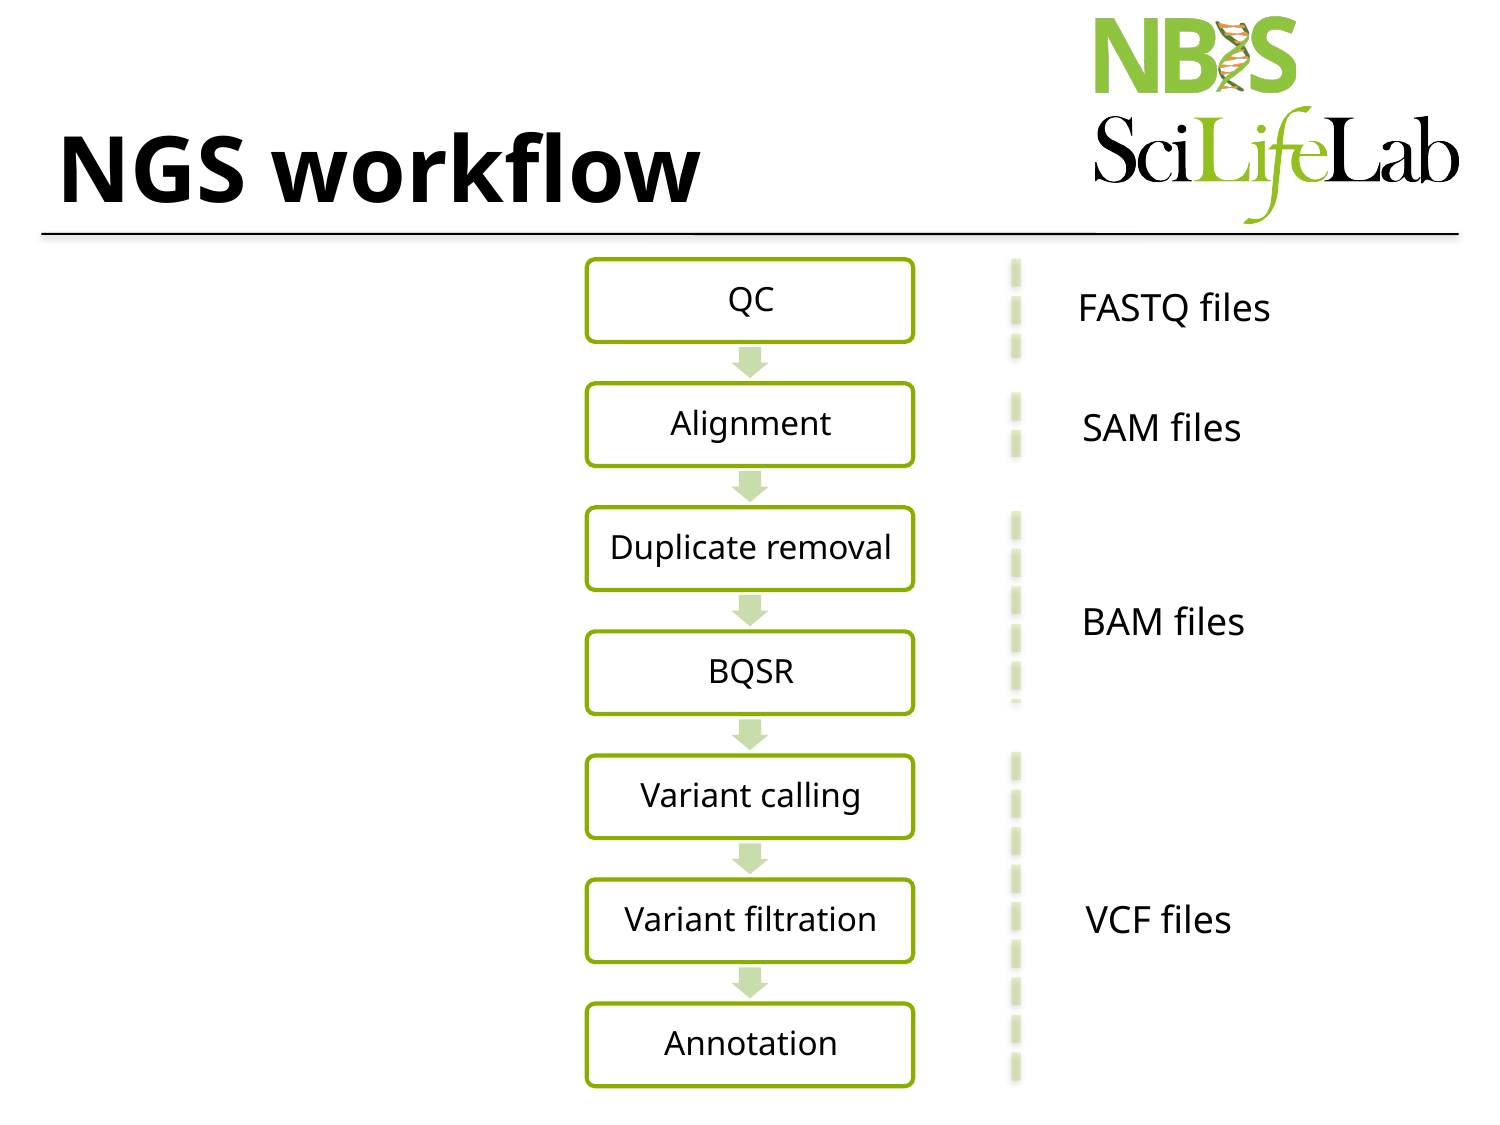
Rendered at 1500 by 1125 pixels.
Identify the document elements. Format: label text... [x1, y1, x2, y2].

picture [1095, 106, 1459, 224]
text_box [37, 258, 1463, 1087]
title NGS workflow [41, 103, 1066, 226]
